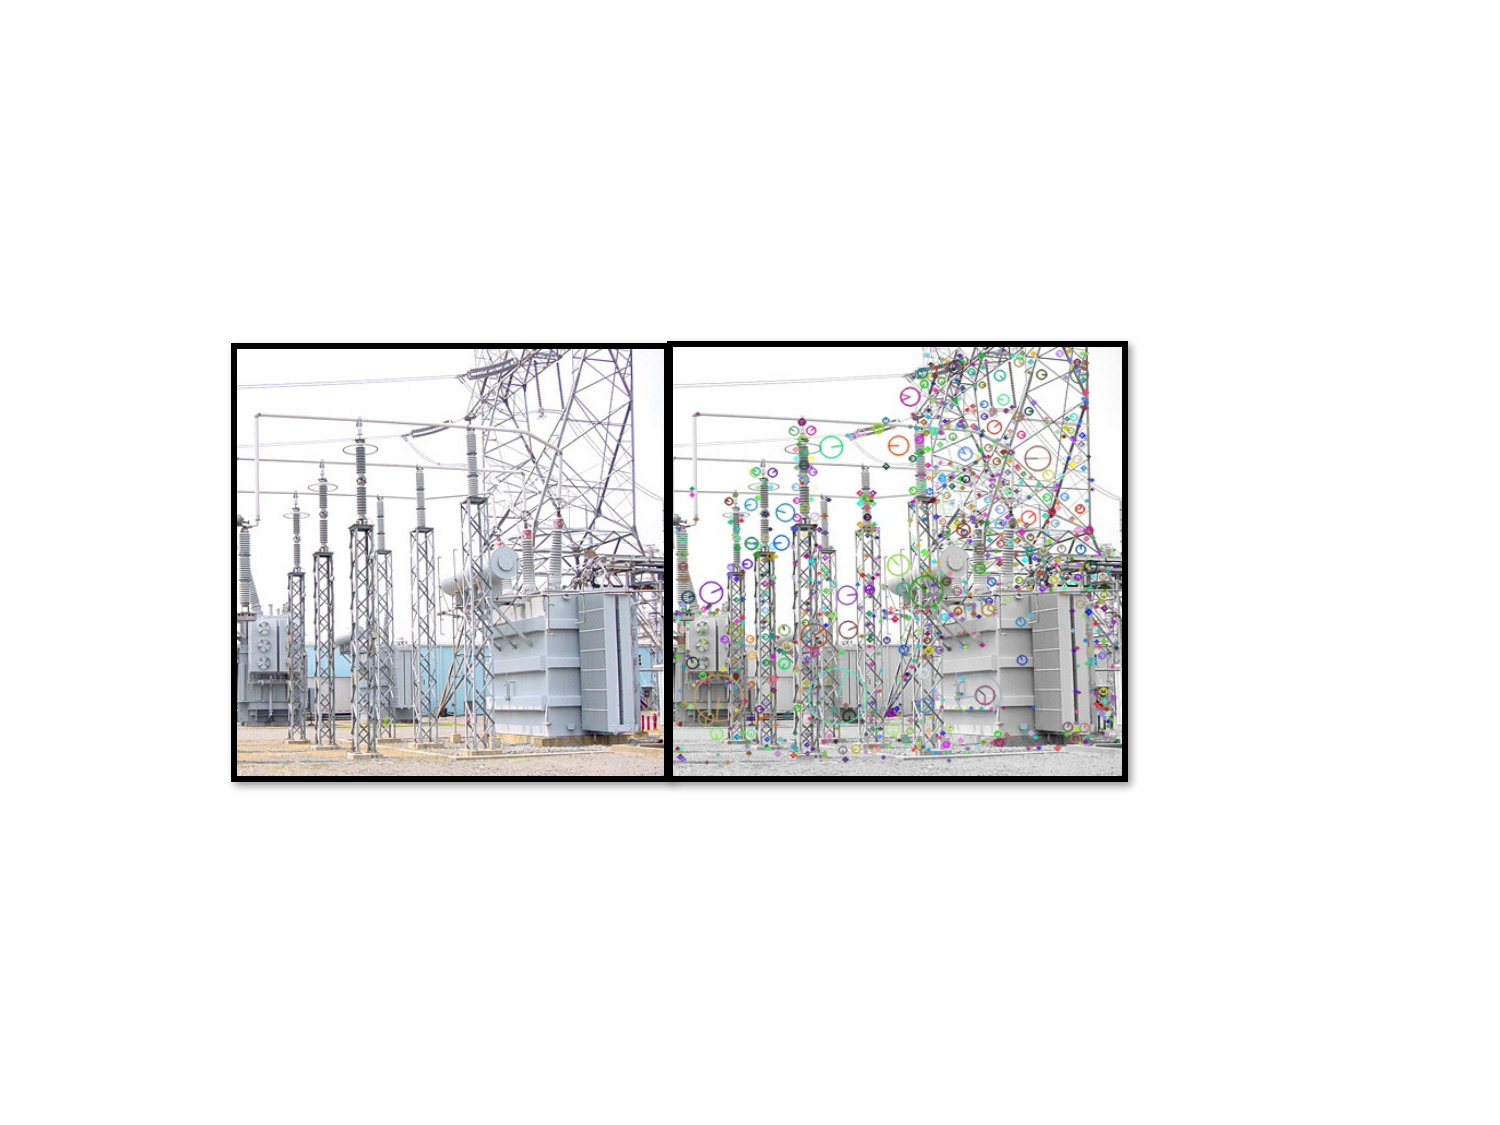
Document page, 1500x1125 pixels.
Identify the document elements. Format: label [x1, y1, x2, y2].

picture [672, 346, 1122, 777]
picture [236, 348, 665, 777]
